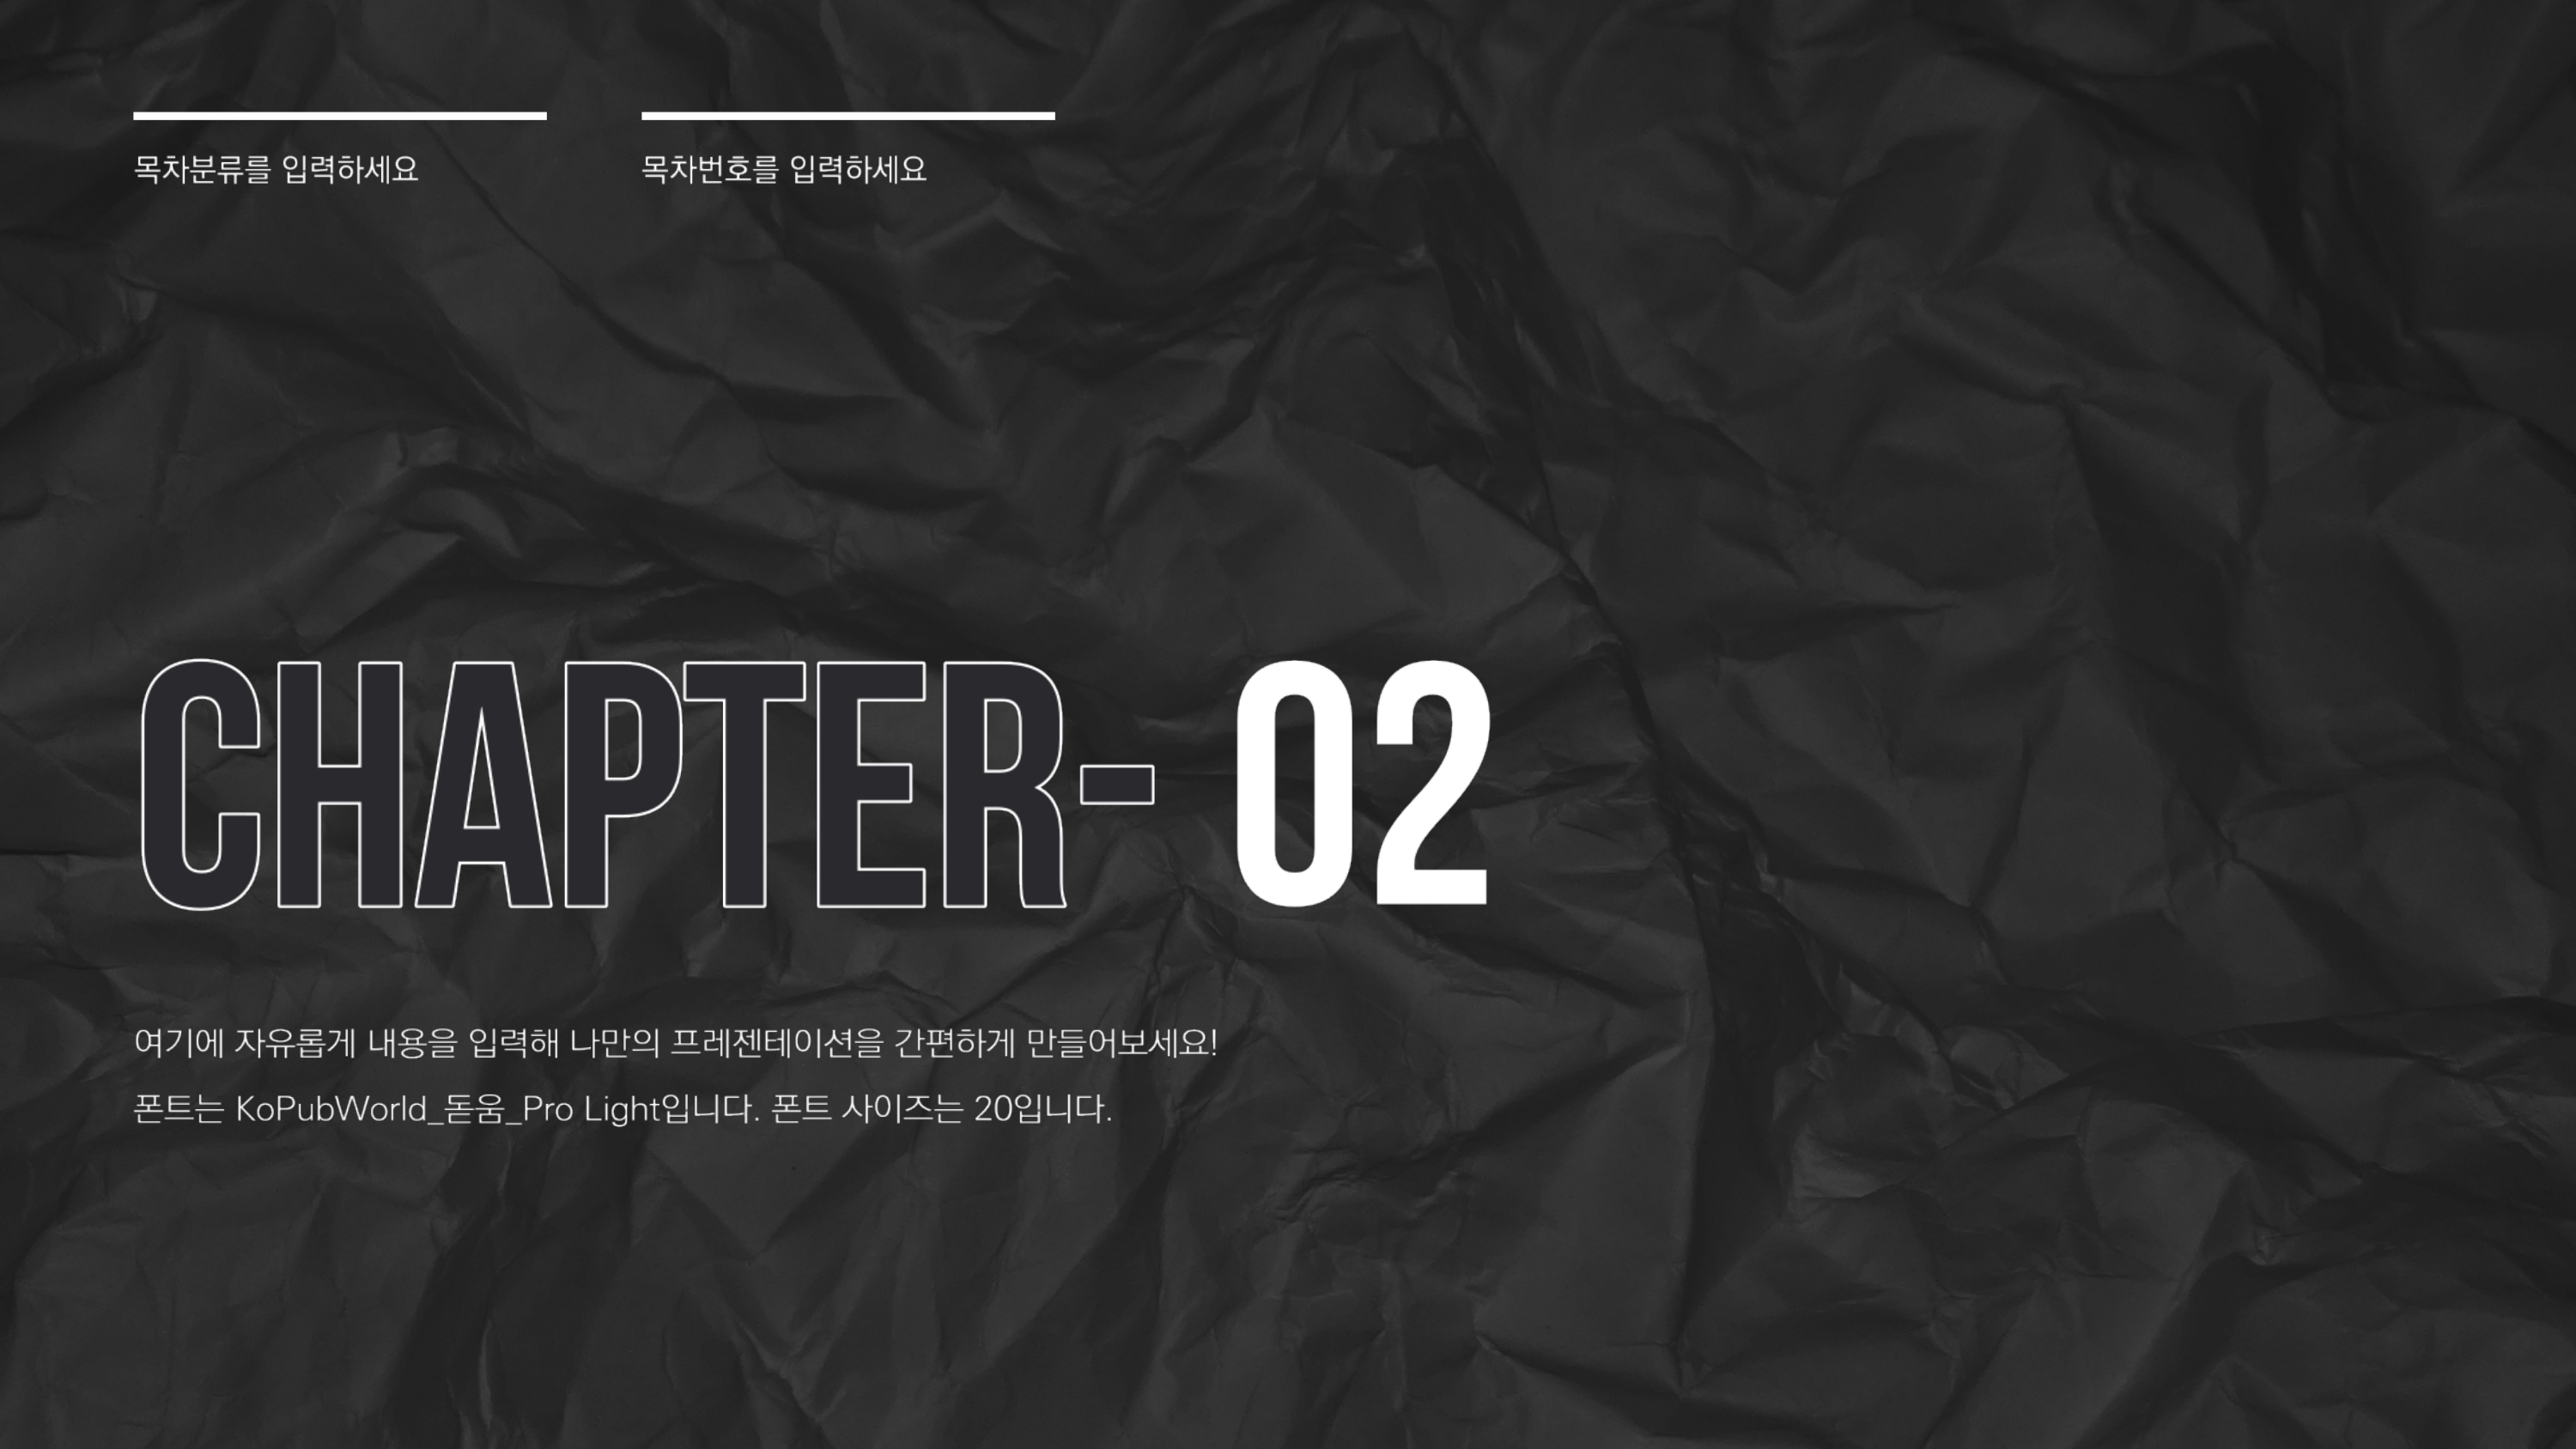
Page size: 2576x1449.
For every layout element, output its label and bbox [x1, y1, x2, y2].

text_box [0, 0, 2576, 1449]
picture [0, 423, 1682, 1387]
picture [636, 142, 942, 200]
text_box [641, 112, 1055, 120]
text_box [133, 112, 548, 120]
picture [128, 142, 434, 200]
